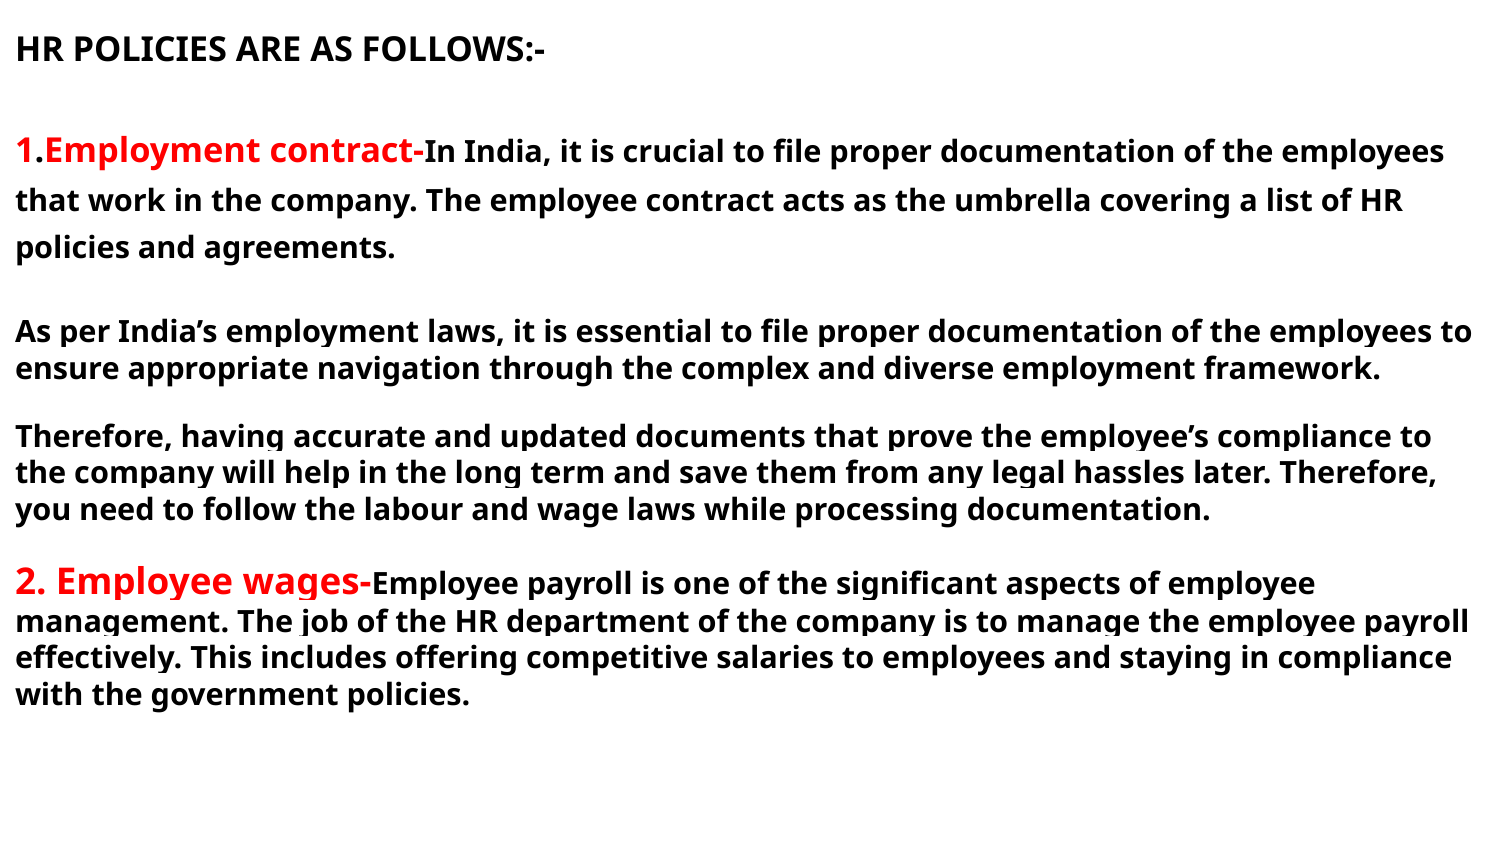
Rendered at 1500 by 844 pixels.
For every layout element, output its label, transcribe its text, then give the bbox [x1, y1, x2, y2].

list HR POLICIES ARE AS FOLLOWS:- 1.Employment contract-In India, it is crucial to file proper documentation of the employees that work in the company. The employee contract acts as the umbrella covering a list of HR policies and agreements. As per India’s employment laws, it is essential to file proper documentation of the employees to ensure appropriate navigation through the complex and diverse employment framework. Therefore, having accurate and updated documents that prove the employee’s compliance to the company will help in the long term and save them from any legal hassles later. Therefore, you need to follow the labour and wage laws while processing documentation. 2. Employee wages-Employee payroll is one of the significant aspects of employee management. The job of the HR department of the company is to manage the employee payroll effectively. This includes offering competitive salaries to employees and staying in compliance with the government policies. [0, 0, 1490, 844]
